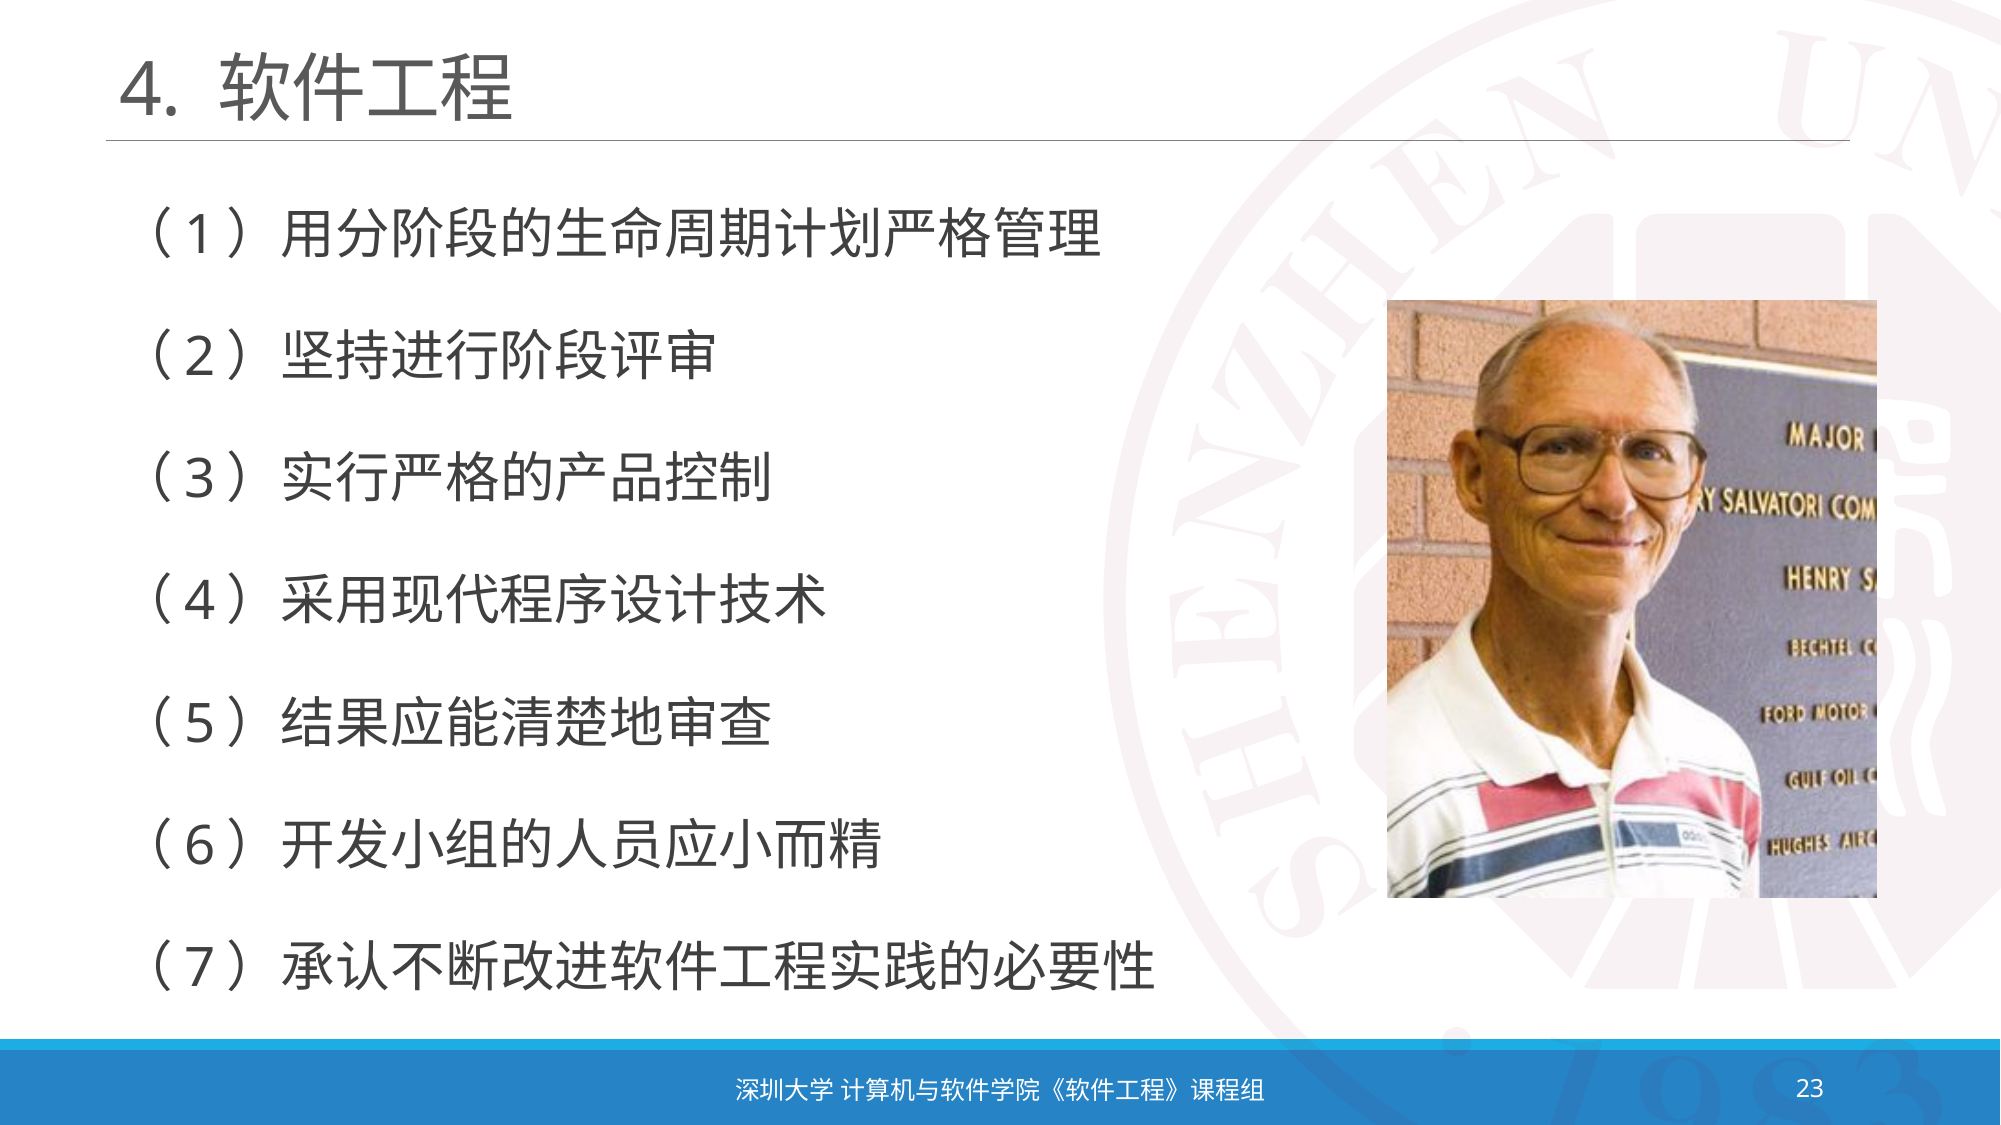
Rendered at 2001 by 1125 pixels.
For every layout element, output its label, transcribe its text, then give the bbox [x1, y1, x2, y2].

slide_number 23 [1624, 1059, 1840, 1120]
list （1）用分阶段的生命周期计划严格管理 （2）坚持进行阶段评审 （3）实行严格的产品控制 （4）采用现代程序设计技术 （5）结果应能清楚地审查 （6）开发小组的人员应小而精 （7）承认不断改进软件工程实践的必要性 [104, 158, 1878, 1008]
picture [1386, 299, 1878, 899]
footer 深圳大学 计算机与软件学院《软件工程》课程组 [604, 1059, 1396, 1120]
title 4. 软件工程 [104, 0, 1856, 139]
